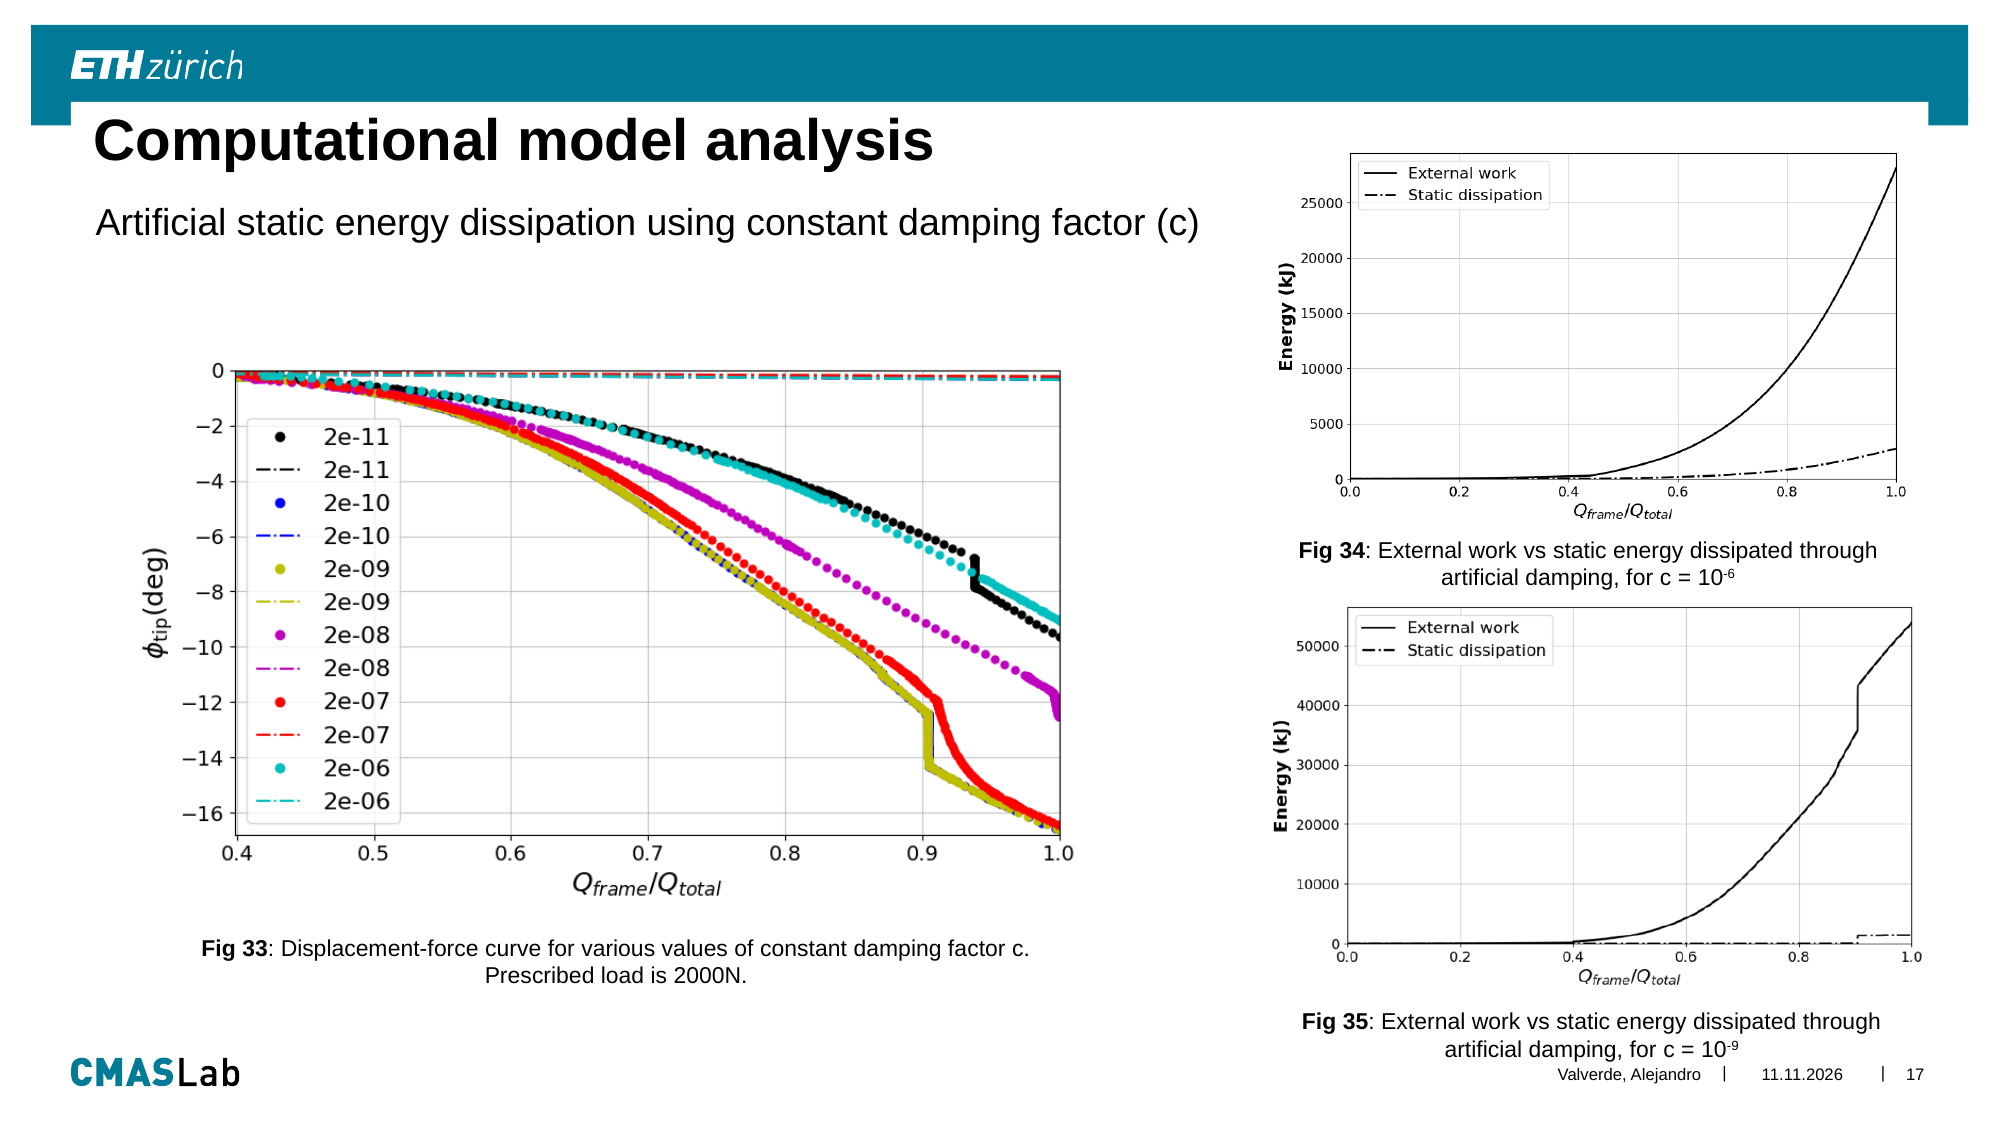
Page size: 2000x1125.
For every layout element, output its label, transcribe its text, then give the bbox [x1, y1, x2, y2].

picture [130, 353, 1102, 901]
text_box Artificial static energy dissipation using constant damping factor (c) [80, 190, 1243, 251]
text_box Fig 33: Displacement-force curve for various values of constant damping factor c. Prescribed load is 2000N. [176, 926, 1056, 996]
slide_number 17 [1886, 1034, 1945, 1112]
text_box Fig 34: External work vs static energy dissipated through artificial damping, for c = 10-6 [1261, 531, 1916, 596]
picture [1261, 143, 1915, 525]
footer Valverde, Alejandro [999, 1034, 1702, 1112]
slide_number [1735, 1070, 1870, 1112]
picture [1256, 598, 1928, 991]
title Computational model analysis [70, 101, 1929, 176]
text_box Fig 35: External work vs static energy dissipated through artificial damping, for c = 10-9 [1264, 1000, 1919, 1070]
